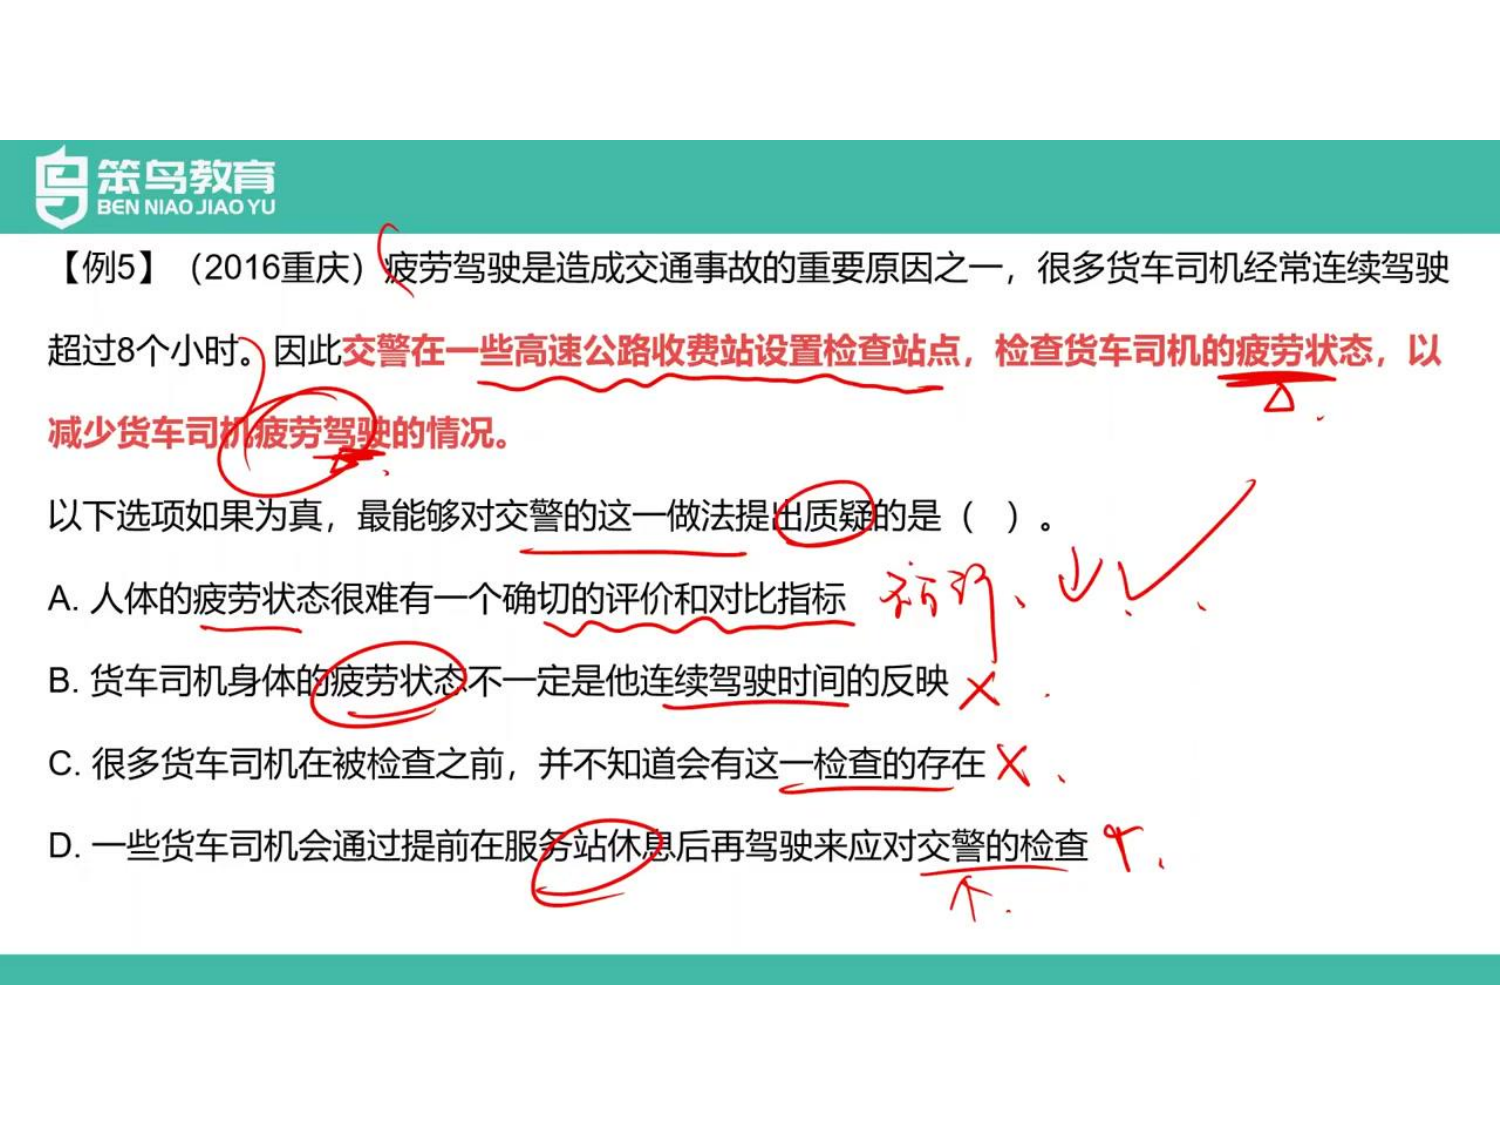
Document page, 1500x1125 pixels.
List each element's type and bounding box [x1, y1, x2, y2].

picture [0, 140, 1500, 985]
